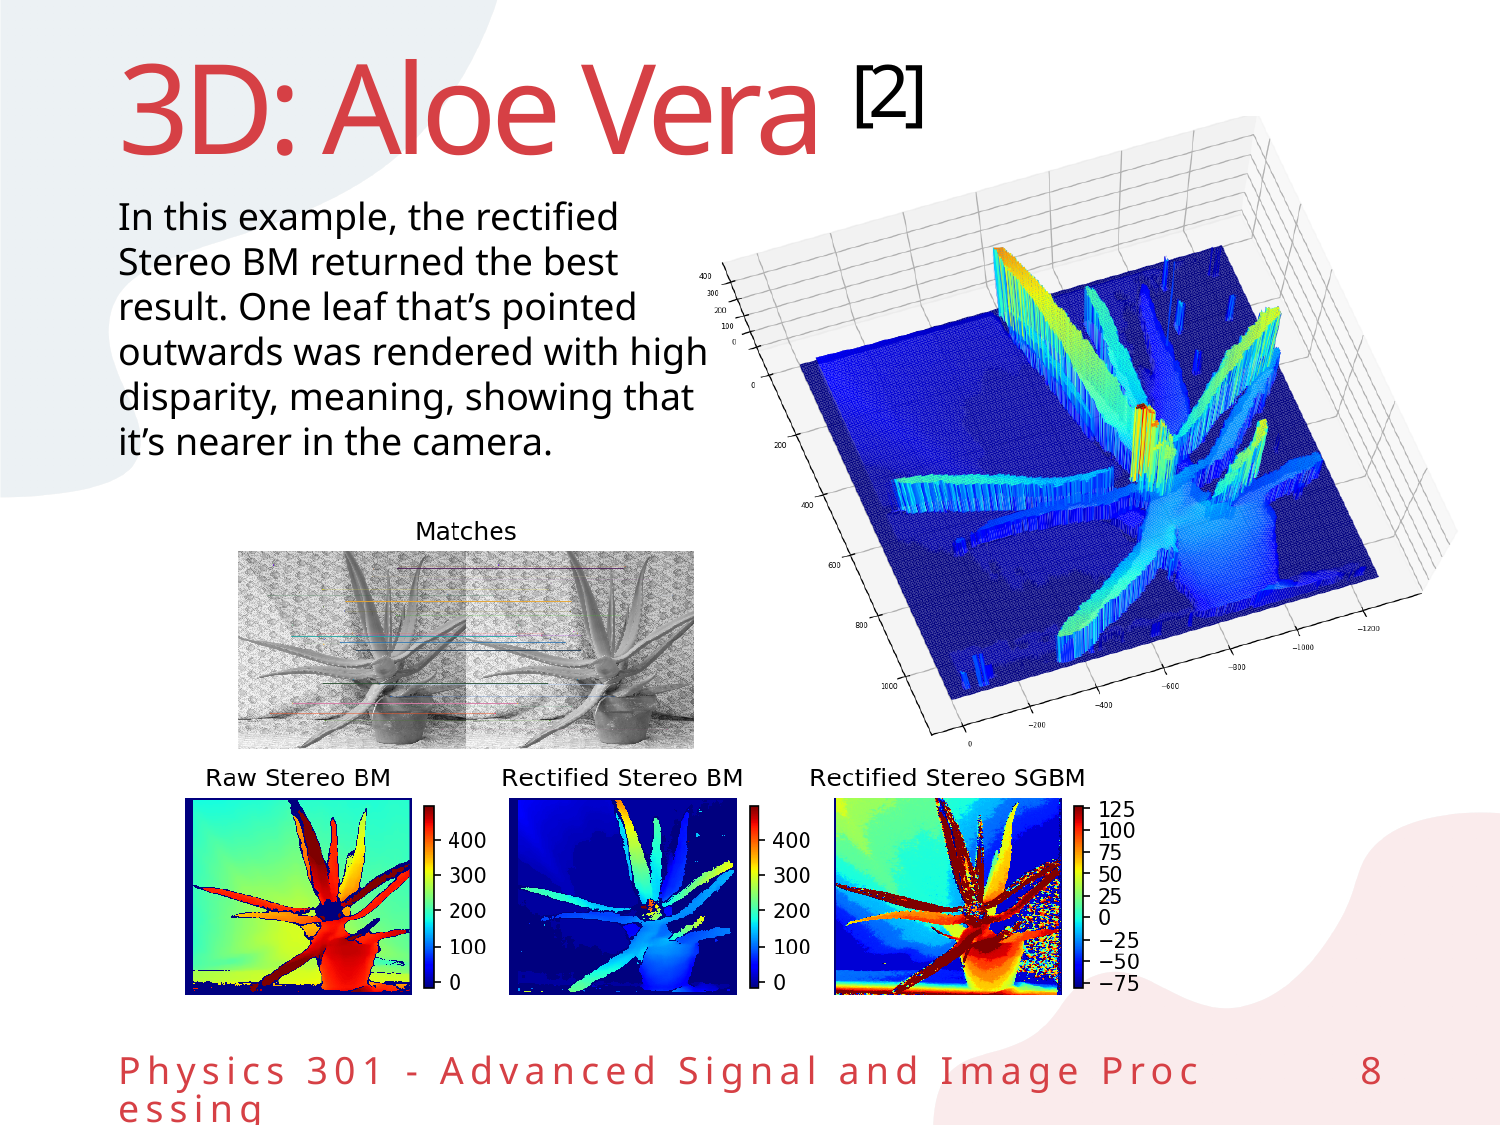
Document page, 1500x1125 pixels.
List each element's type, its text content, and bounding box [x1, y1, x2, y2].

footer Physics 301 - Advanced Signal and Image Processing [103, 1042, 1222, 1103]
slide_number 8 [1244, 1042, 1397, 1103]
list In this example, the rectified Stereo BM returned the best result. One leaf that’s pointed outwards was rendered with high disparity, meaning, showing that it’s nearer in the camera. [103, 185, 662, 506]
title 3D: Aloe Vera [2] [103, 59, 1397, 169]
picture [1, 0, 1500, 1125]
